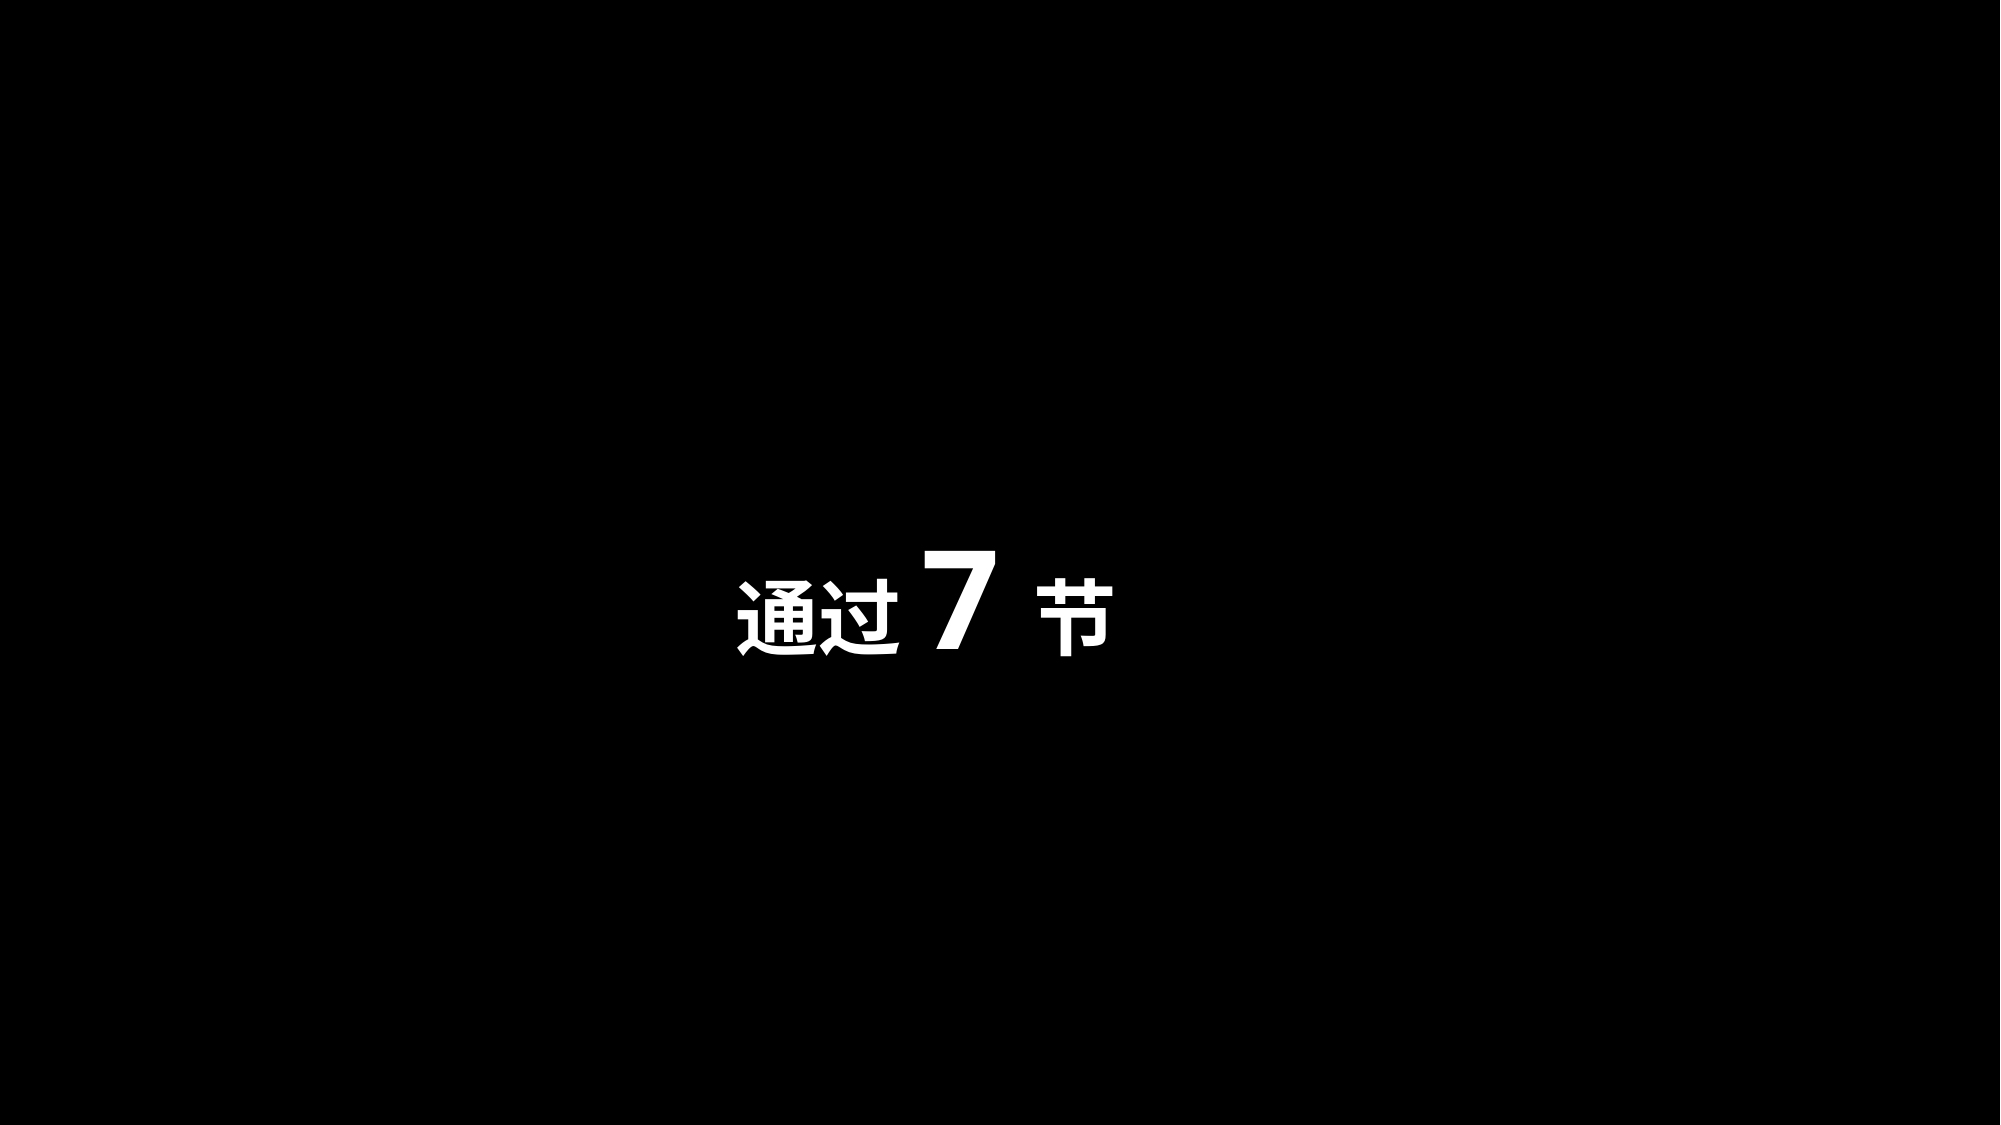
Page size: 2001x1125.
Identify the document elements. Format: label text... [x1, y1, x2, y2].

text_box 通过7节 [720, 504, 1280, 685]
text_box [0, 0, 2000, 1125]
